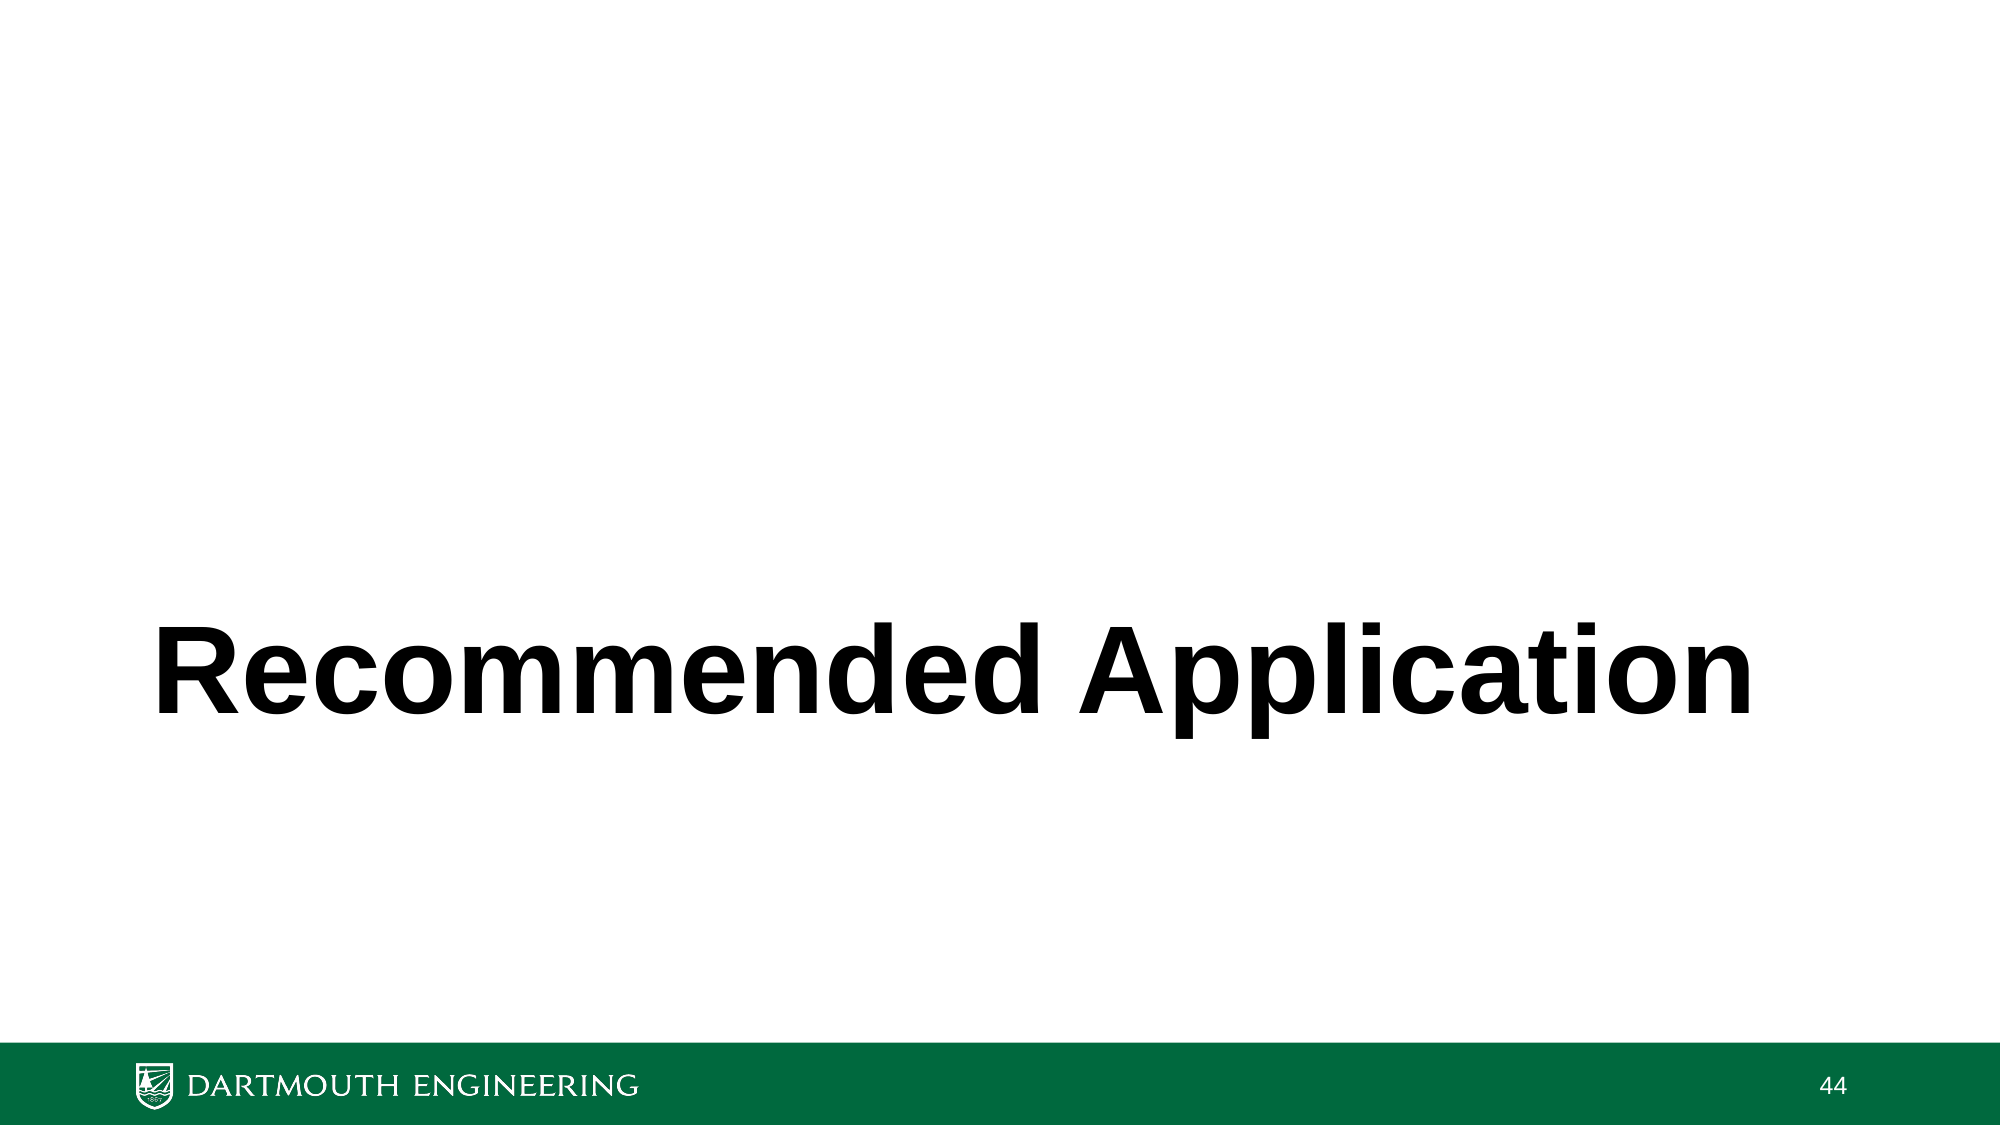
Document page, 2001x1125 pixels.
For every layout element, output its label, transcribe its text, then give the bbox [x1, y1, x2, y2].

title Recommended Application [136, 280, 1862, 749]
slide_number 44 [1780, 1054, 1863, 1115]
picture [136, 1063, 639, 1110]
